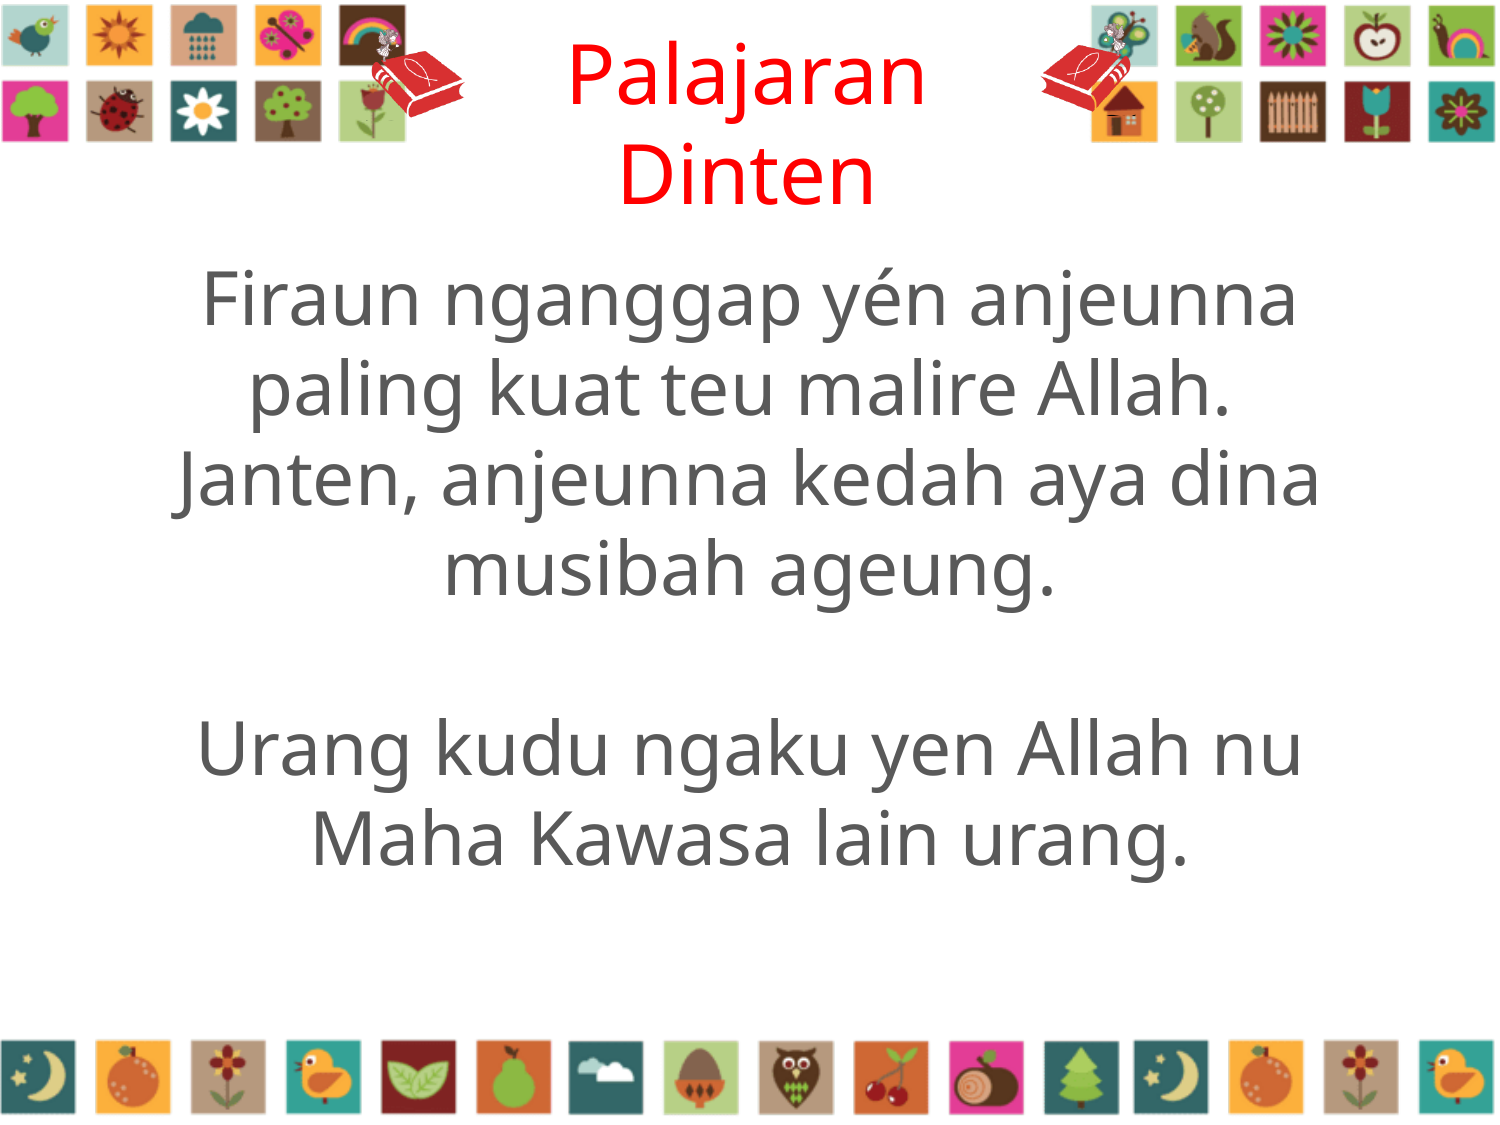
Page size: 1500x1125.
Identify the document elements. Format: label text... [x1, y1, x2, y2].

picture [0, 3, 497, 150]
text_box Palajaran Dinten [414, 13, 1080, 229]
picture [1008, 3, 1500, 150]
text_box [0, 1028, 1500, 1118]
text_box Firaun nganggap yén anjeunna paling kuat teu malire Allah. Janten, anjeunna kedah aya dina musibah ageung. Urang kudu ngaku yen Allah nu Maha Kawasa lain urang. [76, 243, 1424, 889]
